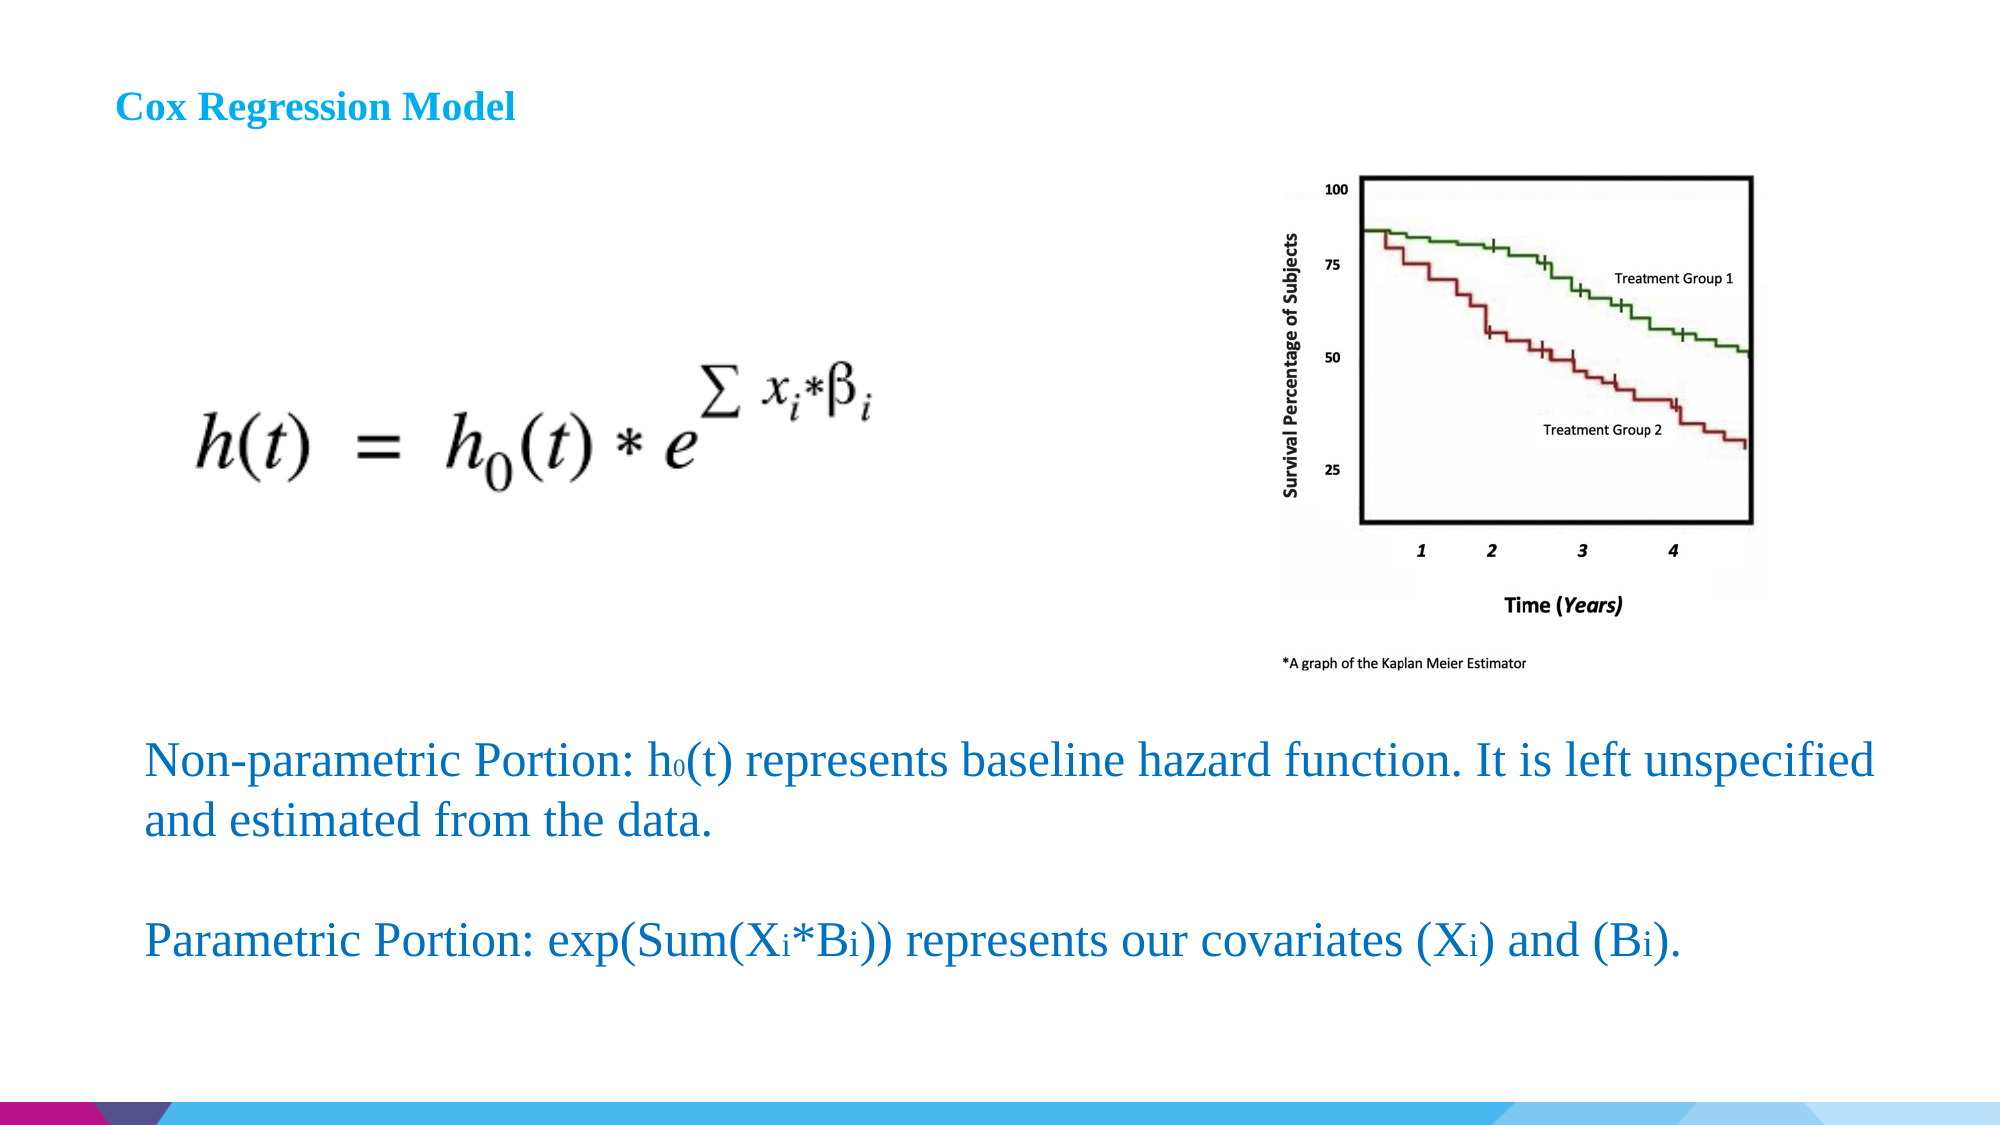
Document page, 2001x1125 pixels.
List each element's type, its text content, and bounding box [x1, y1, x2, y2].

picture [0, 1102, 2000, 1125]
title Cox Regression Model [99, 71, 1900, 175]
text_box Non-parametric Portion: h0(t) represents baseline hazard function. It is left unspecified and estimated from the data.​ Parametric Portion: exp(Sum(Xi*Bi)) represents our covariates (Xi) and (Bi).​ [129, 718, 1928, 974]
picture [1280, 173, 1768, 671]
picture [129, 292, 925, 552]
